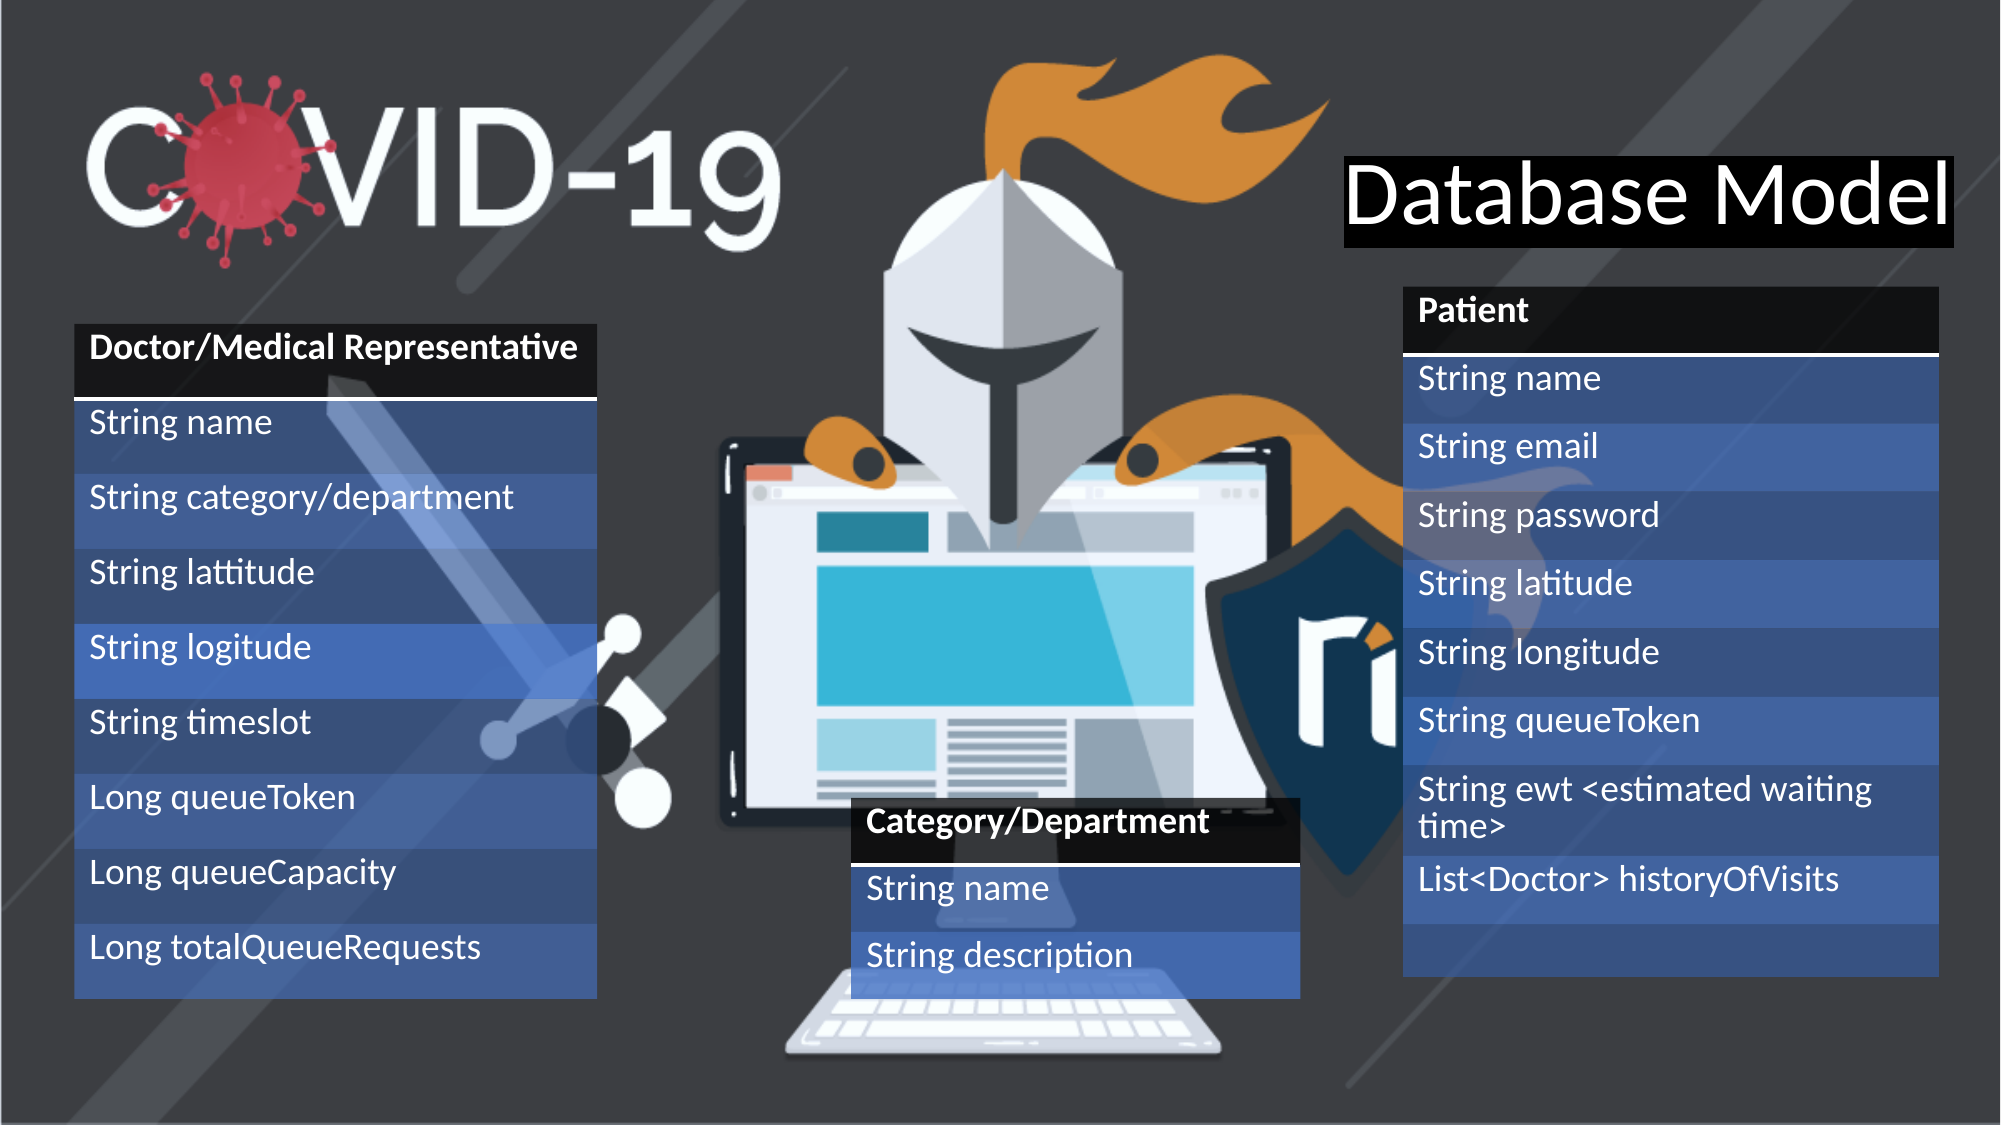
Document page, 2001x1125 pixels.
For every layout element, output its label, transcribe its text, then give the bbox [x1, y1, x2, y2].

table_cell List<Doctor> historyOfVisits [1403, 856, 1939, 924]
table_cell String longitude [1403, 628, 1939, 697]
table_cell String name [851, 867, 1300, 932]
table_cell String name [74, 401, 597, 474]
table_cell String latitude [1403, 560, 1939, 628]
table_cell Long totalQueueRequests [74, 924, 597, 999]
table_header Category/Department [851, 798, 1300, 863]
table_cell String queueToken [1403, 697, 1939, 765]
table_cell String name [1403, 357, 1939, 423]
table_cell String ewt <estimated waiting time> [1403, 765, 1939, 856]
table_cell String email [1403, 423, 1939, 492]
table_cell String description [851, 932, 1300, 999]
table_cell Long queueCapacity [74, 849, 597, 924]
text_box Database Model [1329, 125, 2000, 251]
table_cell String password [1403, 492, 1939, 560]
table_header Patient [1403, 287, 1939, 353]
table_cell String lattitude [74, 549, 597, 624]
table_header Doctor/Medical Representative [74, 324, 597, 397]
table_cell String category/department [74, 474, 597, 549]
table_cell [1403, 924, 1939, 977]
table_cell Long queueToken [74, 774, 597, 849]
picture [0, 0, 2001, 1125]
table_cell String logitude [74, 624, 597, 699]
table_cell String timeslot [74, 699, 597, 774]
